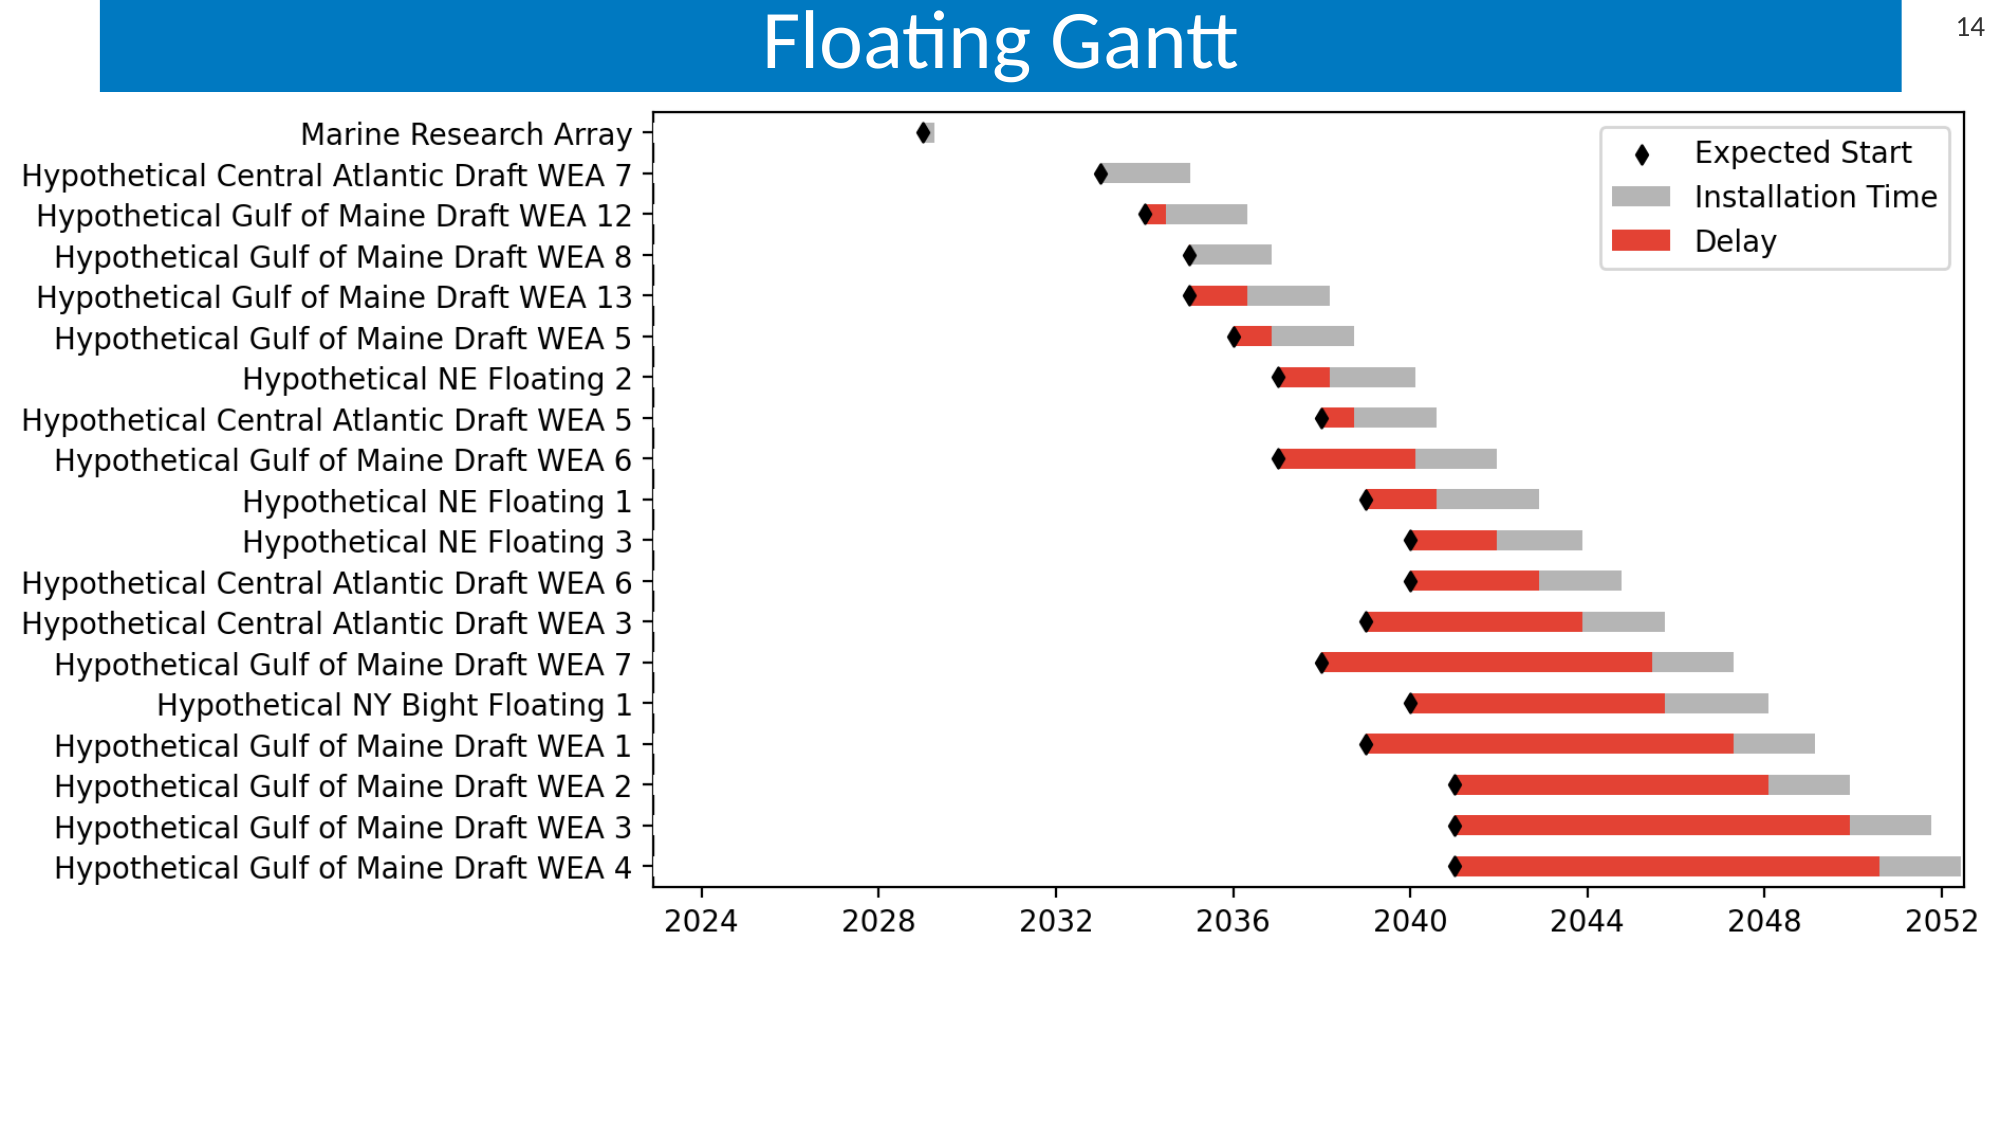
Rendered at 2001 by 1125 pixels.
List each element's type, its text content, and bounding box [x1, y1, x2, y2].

title Floating Gantt [99, 0, 1902, 89]
picture [0, 92, 2000, 958]
